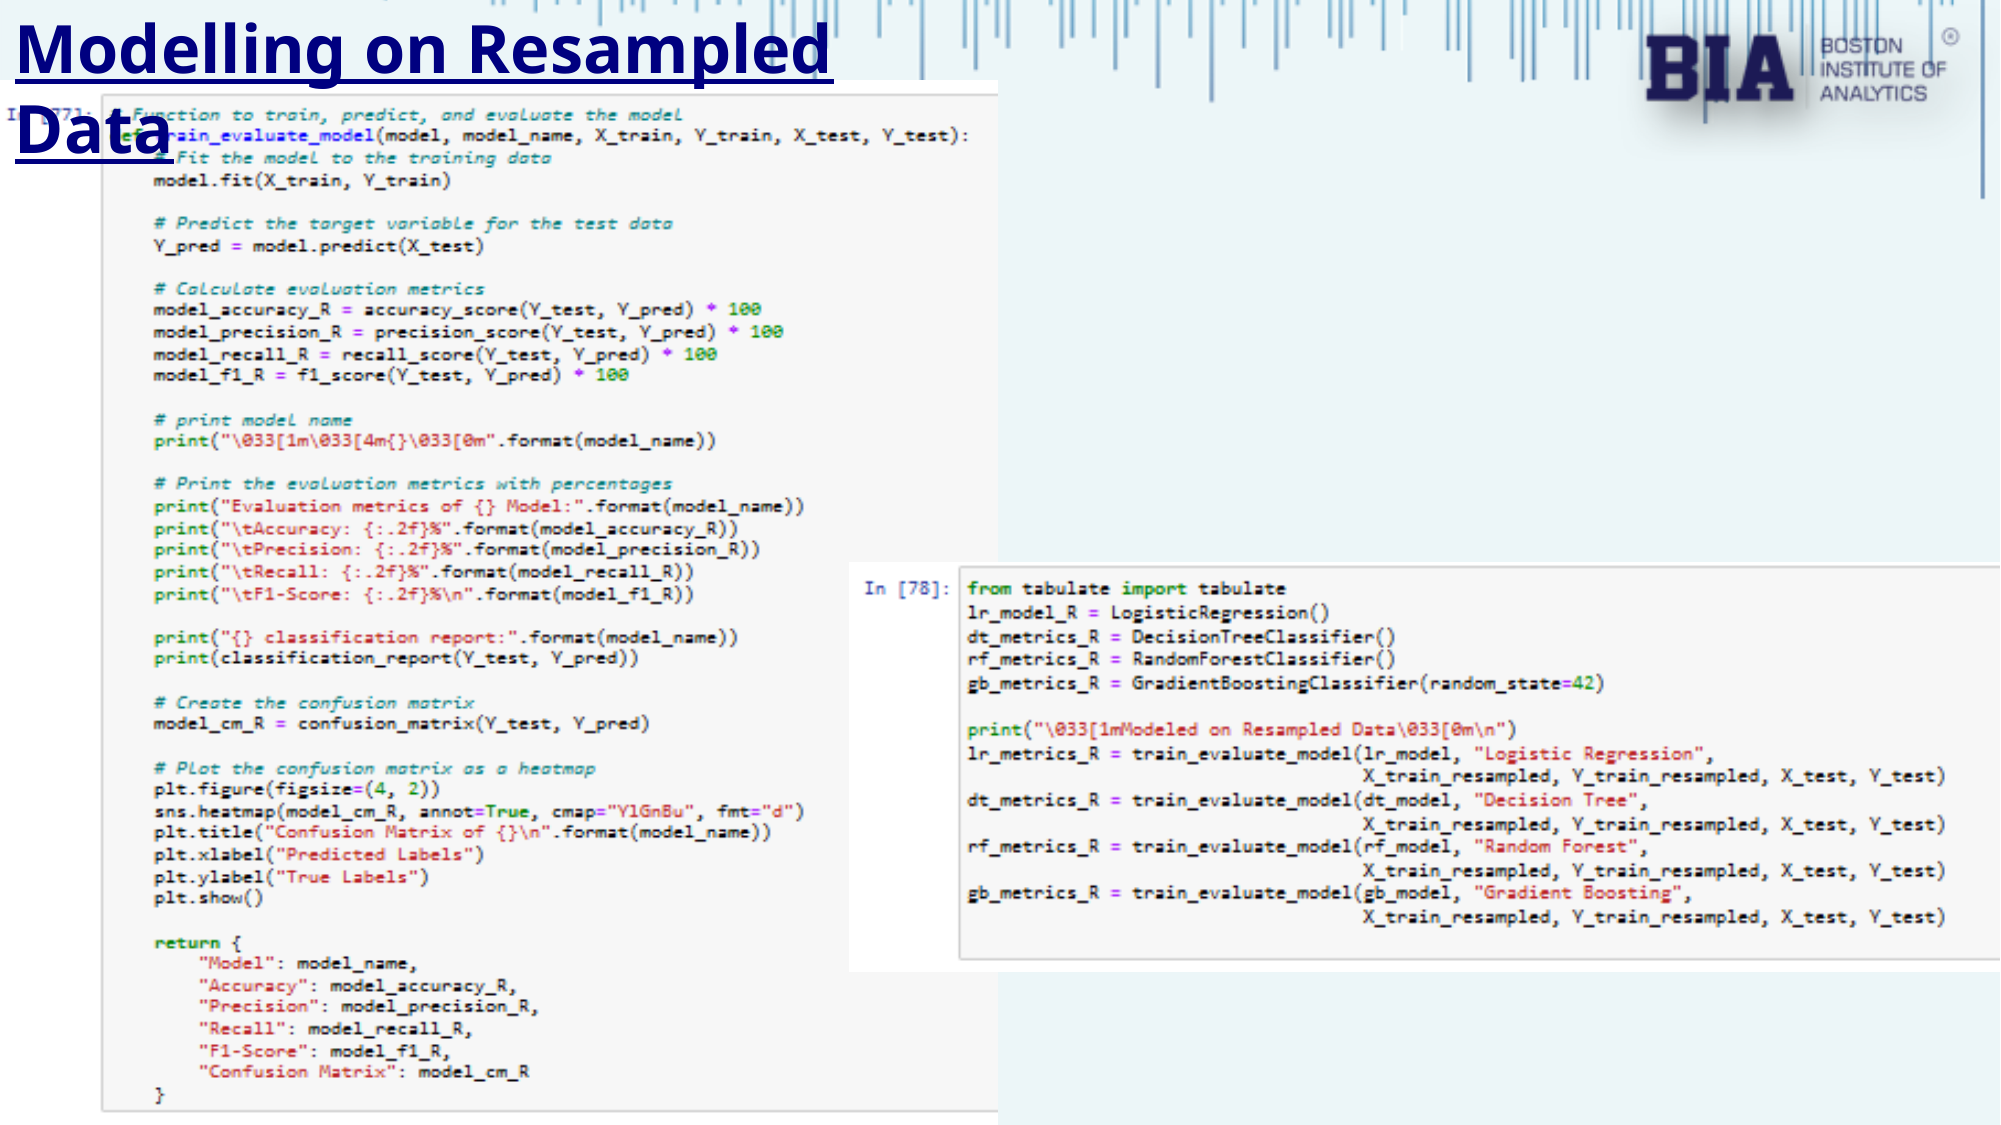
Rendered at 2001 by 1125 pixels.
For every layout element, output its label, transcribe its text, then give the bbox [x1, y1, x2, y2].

picture [0, 0, 2000, 1125]
text_box Modelling on Resampled Data [0, 0, 1023, 175]
